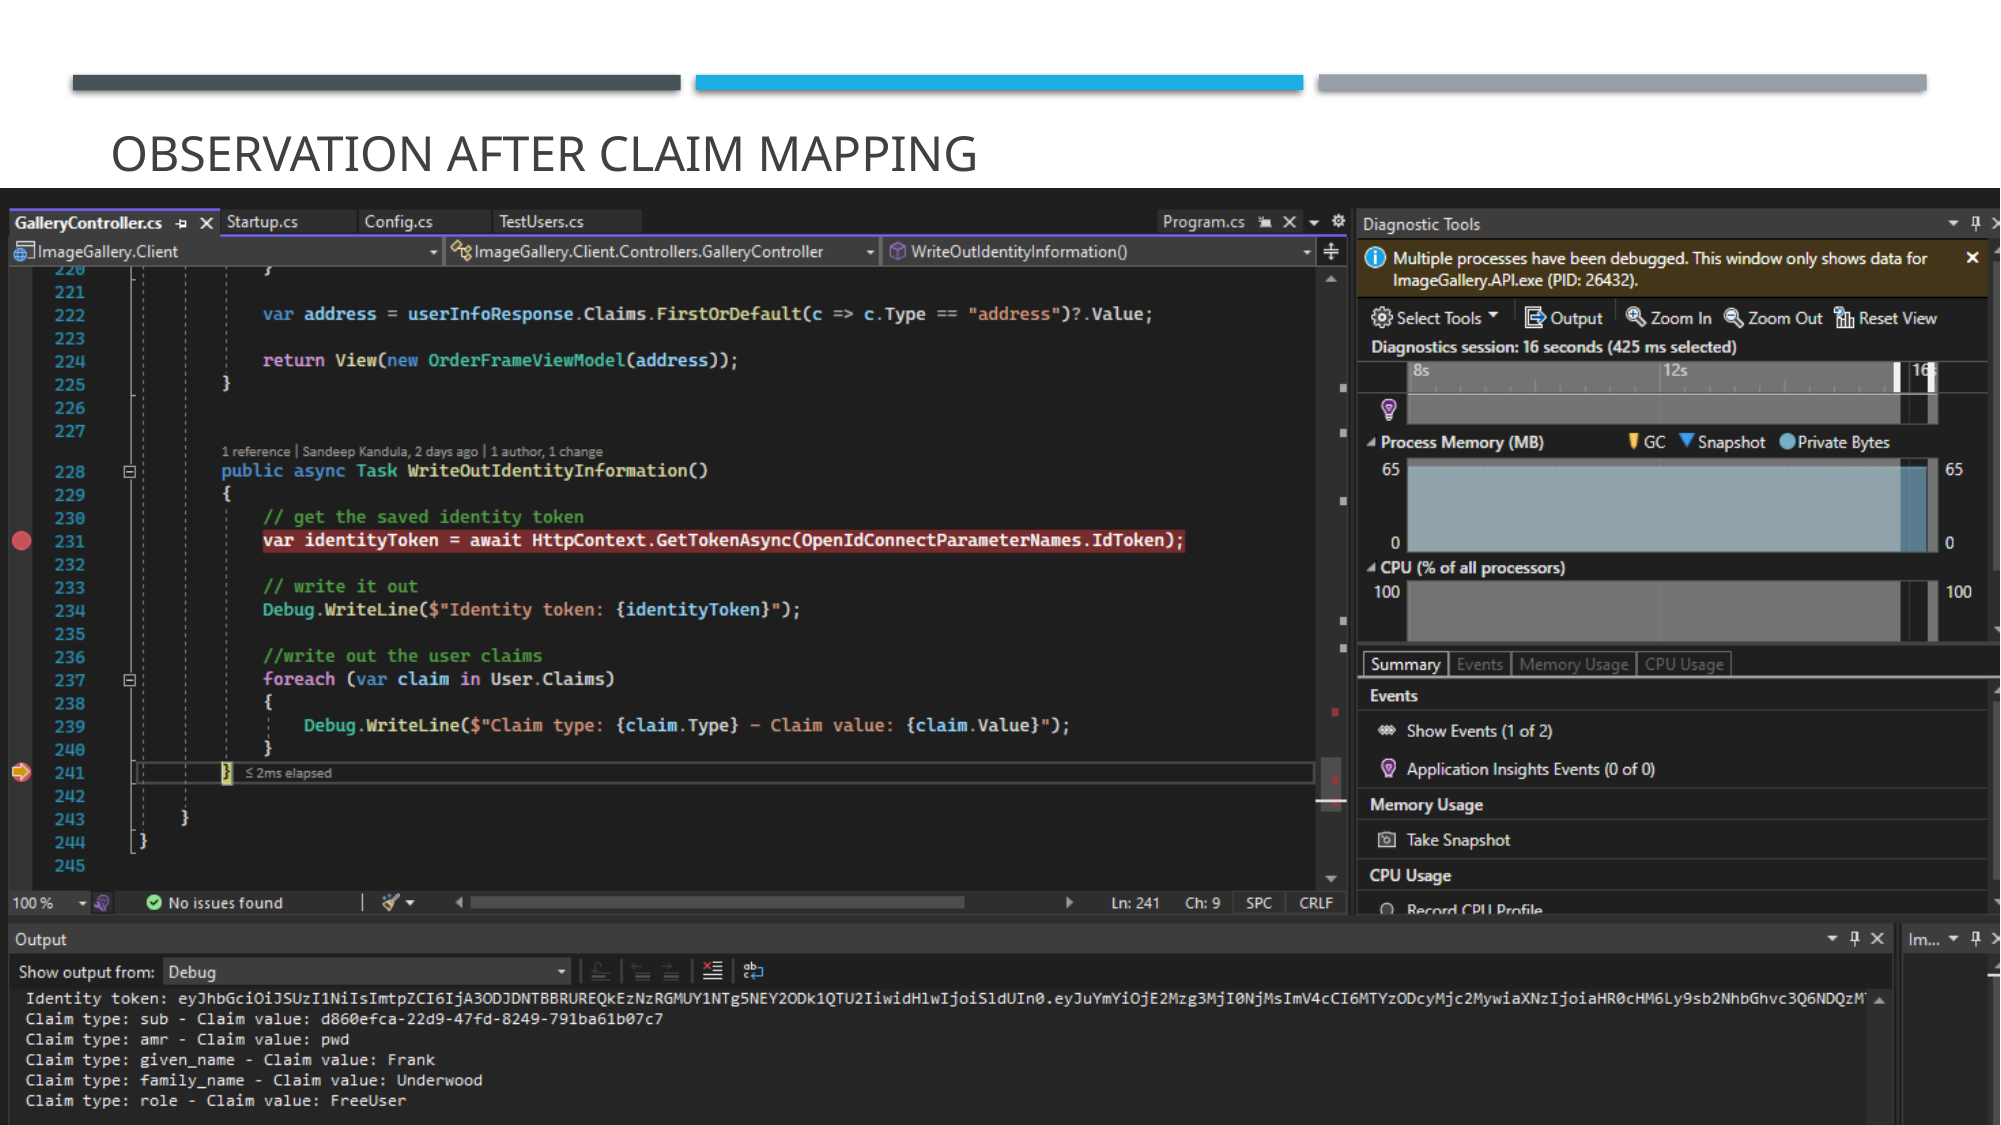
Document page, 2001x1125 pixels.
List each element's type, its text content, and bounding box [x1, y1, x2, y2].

picture [0, 187, 2000, 1125]
title Observation after claim mapping [95, 115, 1905, 185]
